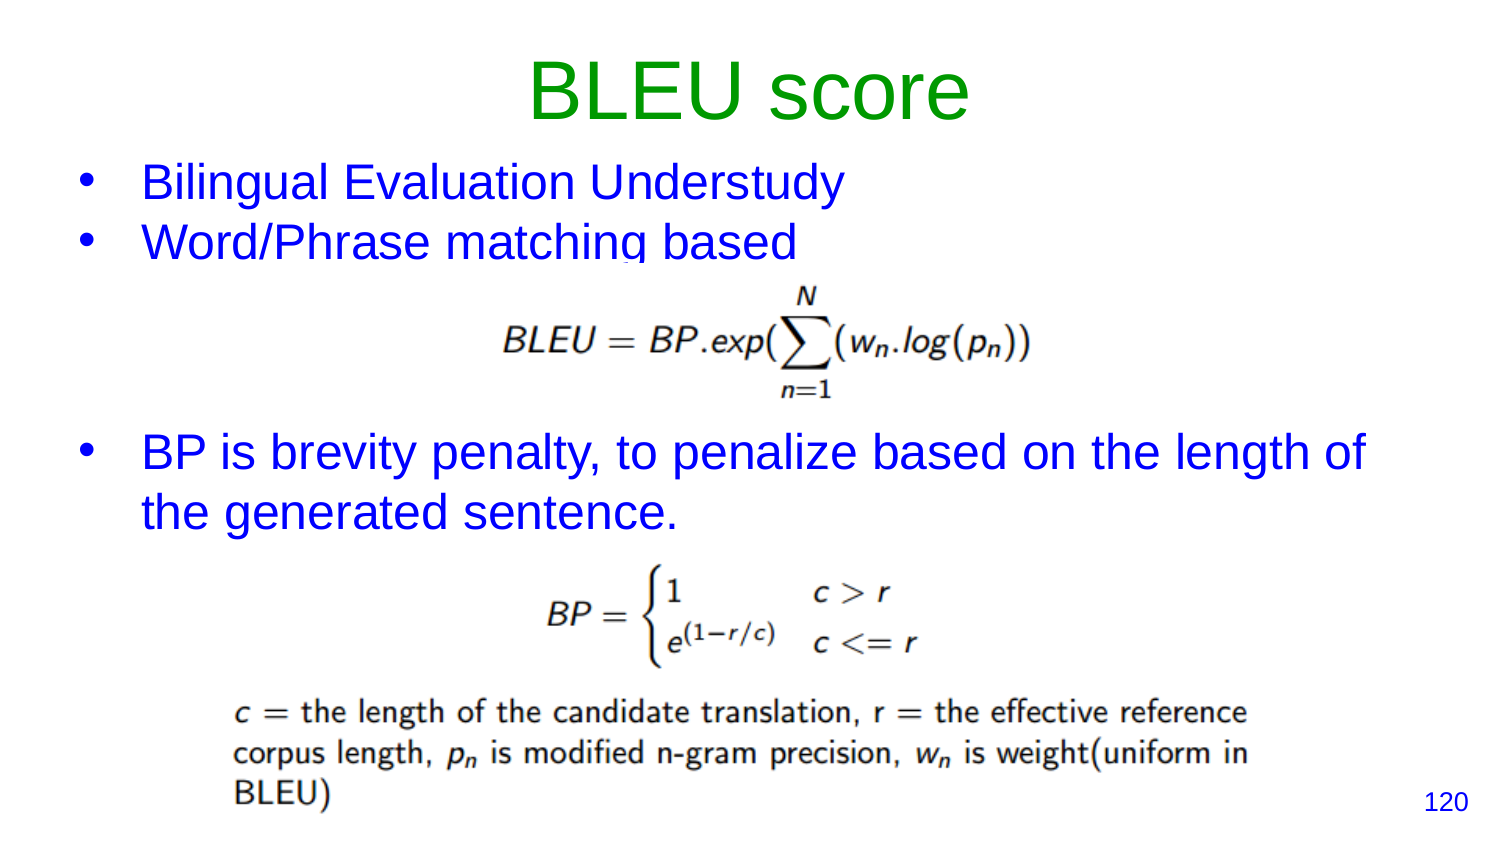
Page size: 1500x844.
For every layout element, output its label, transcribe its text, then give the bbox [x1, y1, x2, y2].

picture [444, 263, 1056, 425]
title BLEU score [51, 38, 1449, 133]
picture [200, 536, 1267, 820]
list Bilingual Evaluation Understudy Word/Phrase matching based BP is brevity penalty, to penalize based on the length of the generated sentence. [51, 141, 1449, 798]
slide_number ‹#› [1394, 769, 1484, 834]
